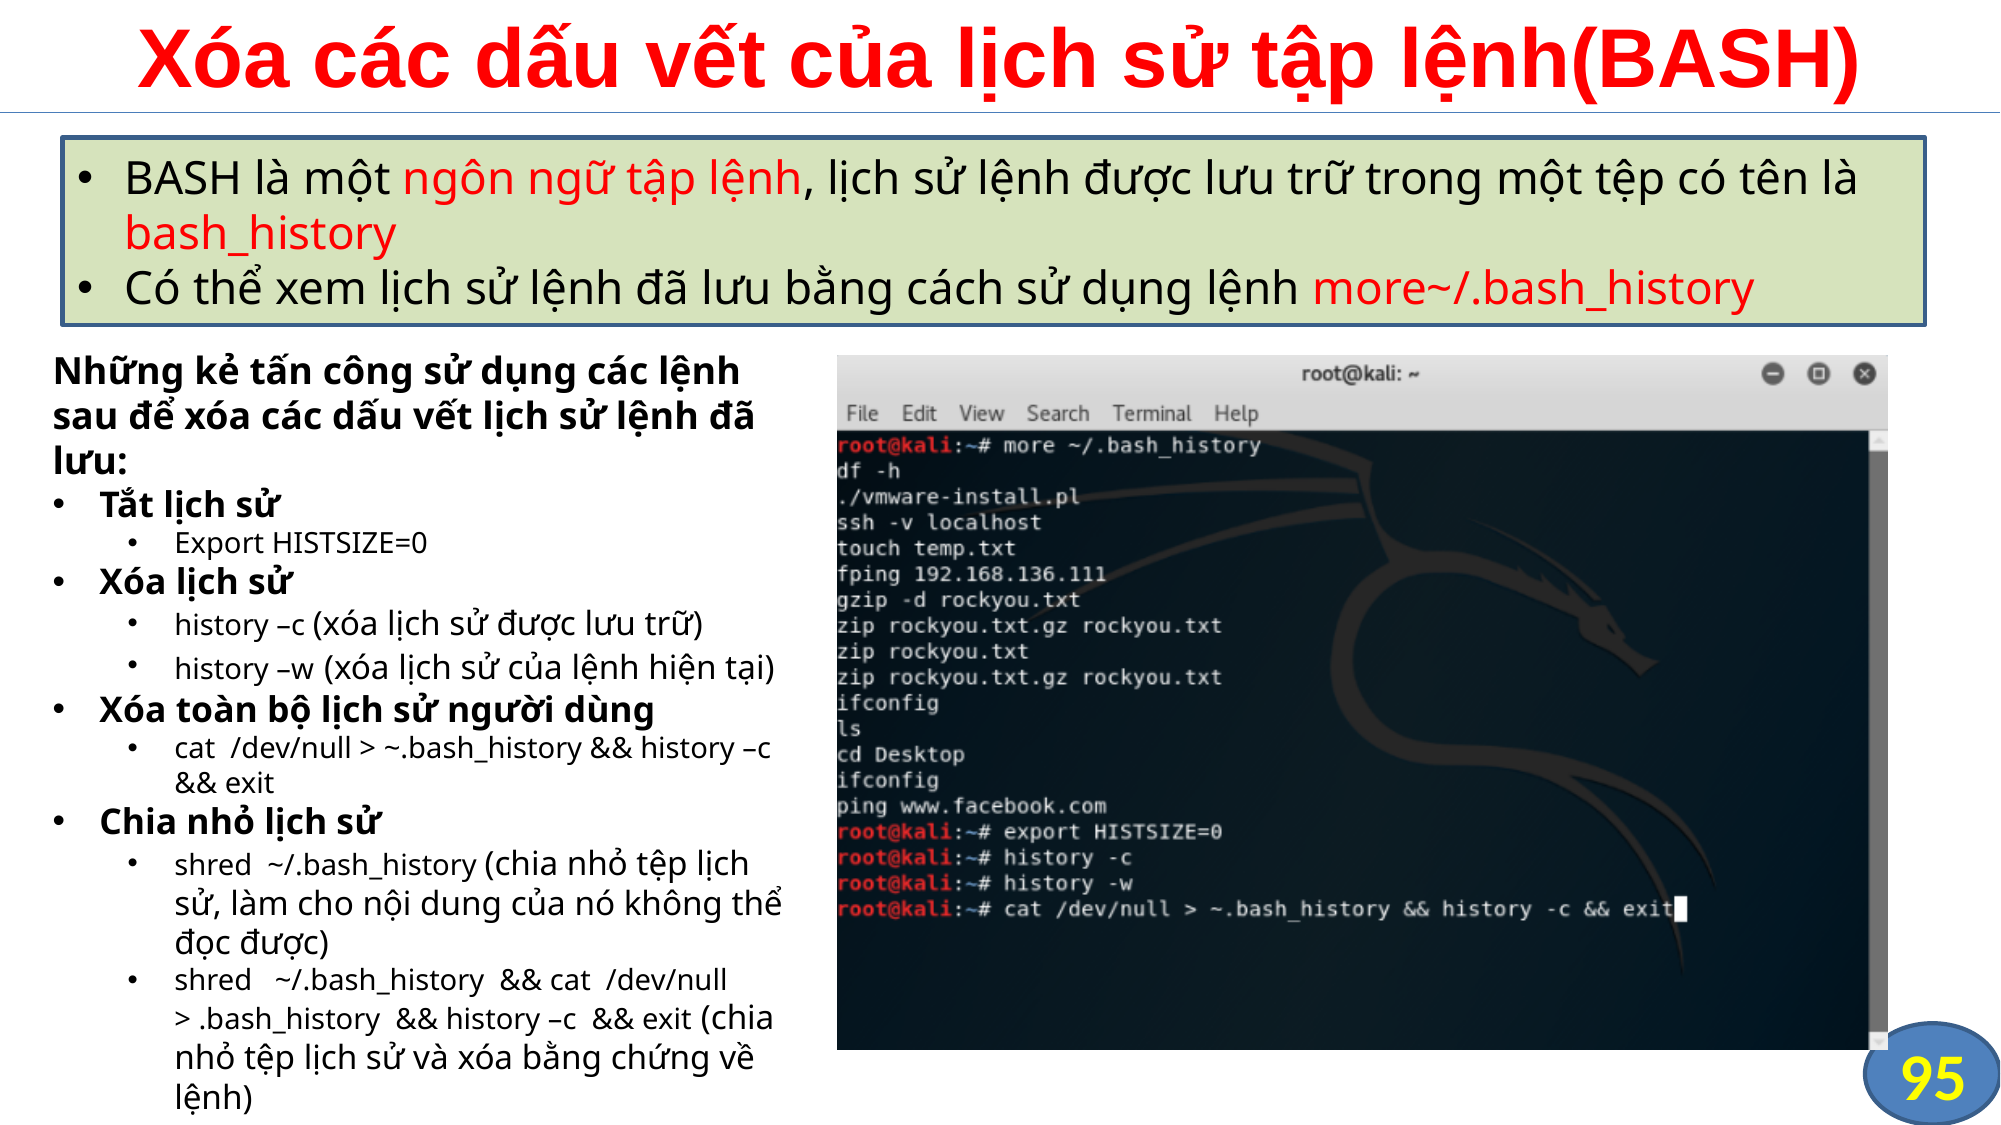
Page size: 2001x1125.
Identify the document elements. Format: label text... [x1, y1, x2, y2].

slide_number 95 [1866, 1023, 2000, 1125]
text_box Những kẻ tấn công sử dụng các lệnh sau để xóa các dấu vết lịch sử lệnh đã lưu: Tắt lịch sử Export HISTSIZE=0 Xóa lịch sử history –c (xóa lịch sử được lưu trữ) history –w (xóa lịch sử của lệnh hiện tại) Xóa toàn bộ lịch sử người dùng cat /dev/null > ~.bash_history && history –c && exit Chia nhỏ lịch sử shred ~/.bash_history (chia nhỏ tệp lịch sử, làm cho nội dung của nó không thể đọc được) shred ~/.bash_history && cat /dev/null > .bash_history && history –c && exit (chia nhỏ tệp lịch sử và xóa bằng chứng về lệnh) [37, 339, 813, 1124]
picture [837, 355, 1888, 1051]
text_box BASH là một ngôn ngữ tập lệnh, lịch sử lệnh được lưu trữ trong một tệp có tên là bash_history Có thể xem lịch sử lệnh đã lưu bằng cách sử dụng lệnh more~/.bash_history [62, 137, 1925, 325]
title Xóa các dấu vết của lịch sử tập lệnh(BASH) [0, 0, 2000, 113]
